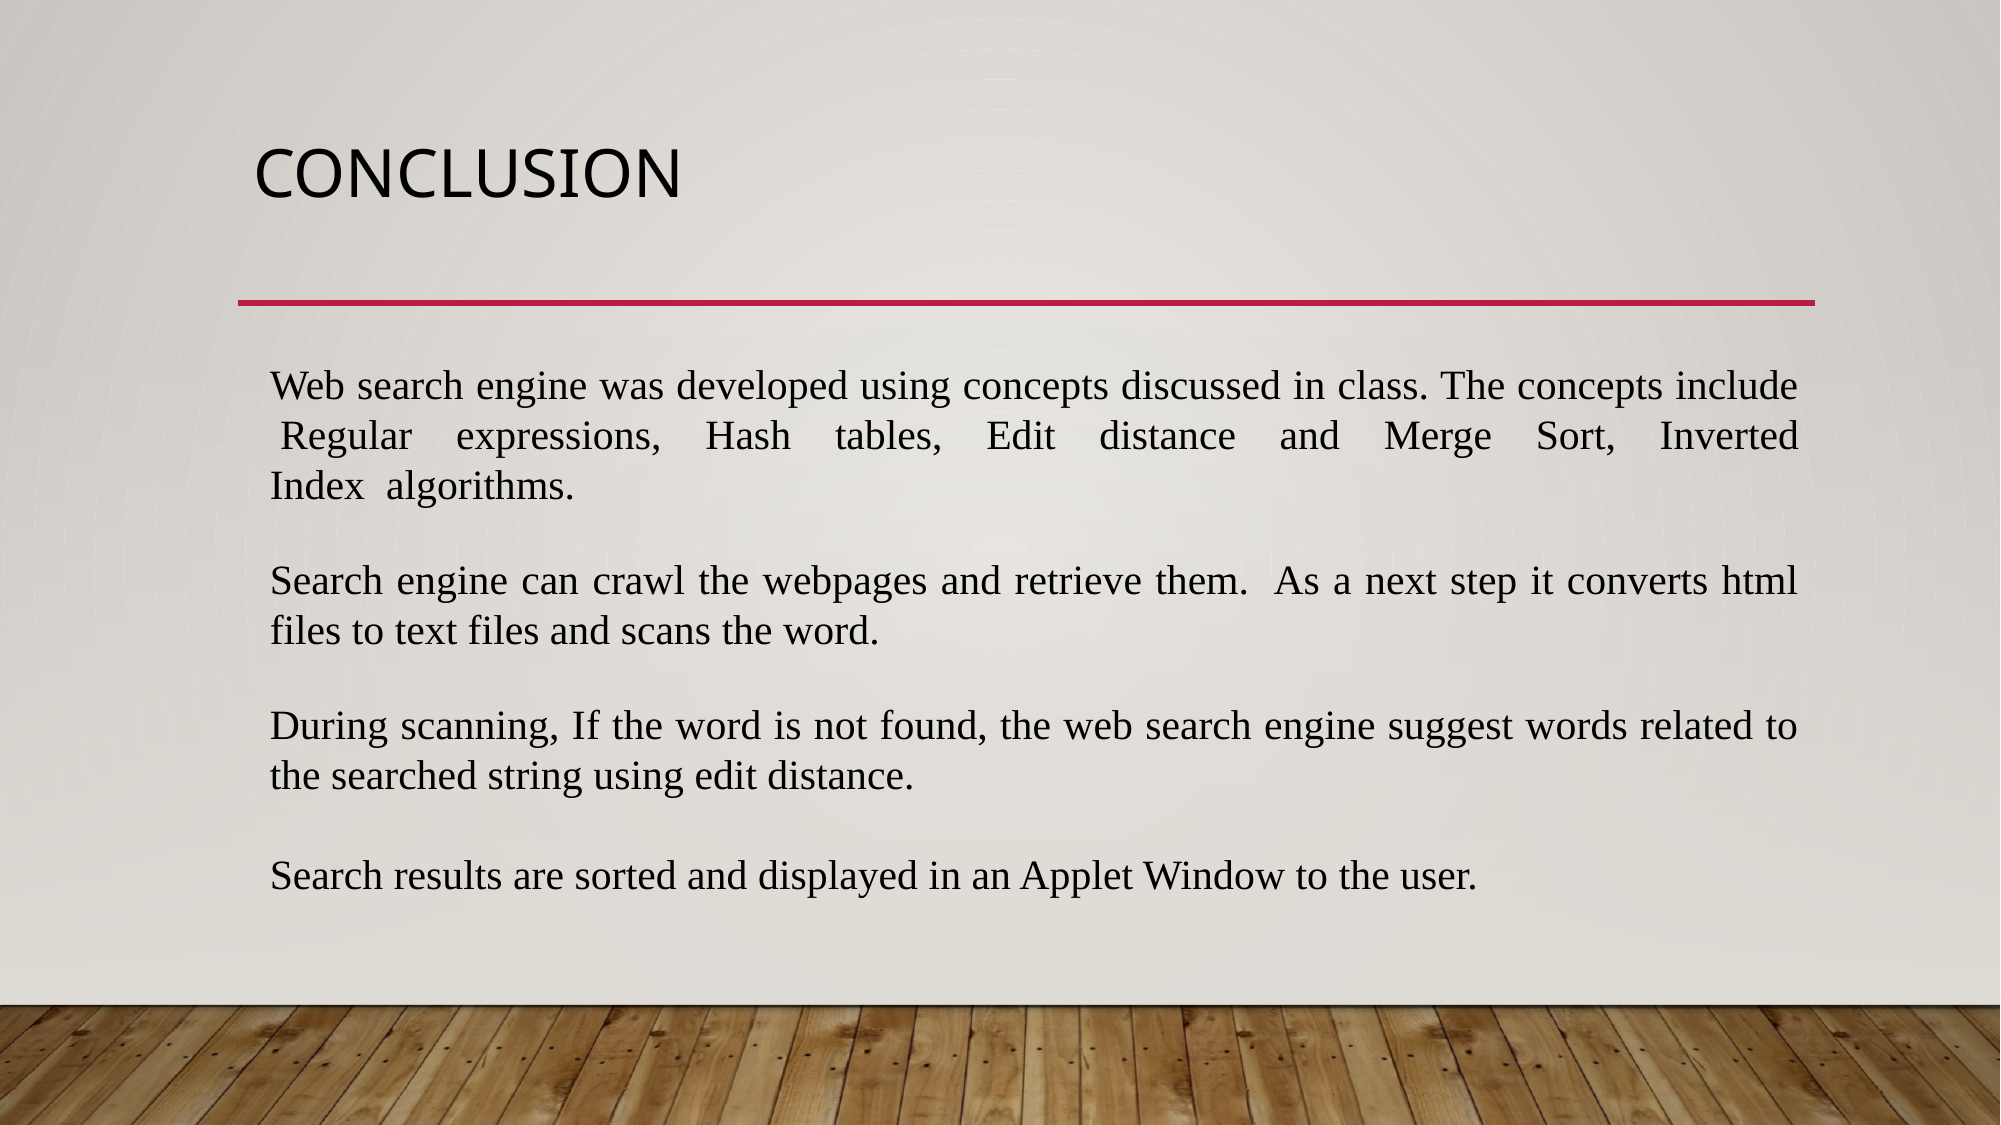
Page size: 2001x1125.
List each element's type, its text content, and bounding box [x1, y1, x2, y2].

picture [0, 1005, 2000, 1125]
text_box Web search engine was developed using concepts discussed in class. The concepts include Regular expressions, Hash tables, Edit distance and Merge Sort, Inverted Index algorithms. Search engine can crawl the webpages and retrieve them. As a next step it converts html files to text files and scans the word. During scanning, If the word is not found, the web search engine suggest words related to the searched string using edit distance. Search results are sorted and displayed in an Applet Window to the user. [254, 350, 1816, 906]
title CONCLUSION [238, 131, 1814, 305]
